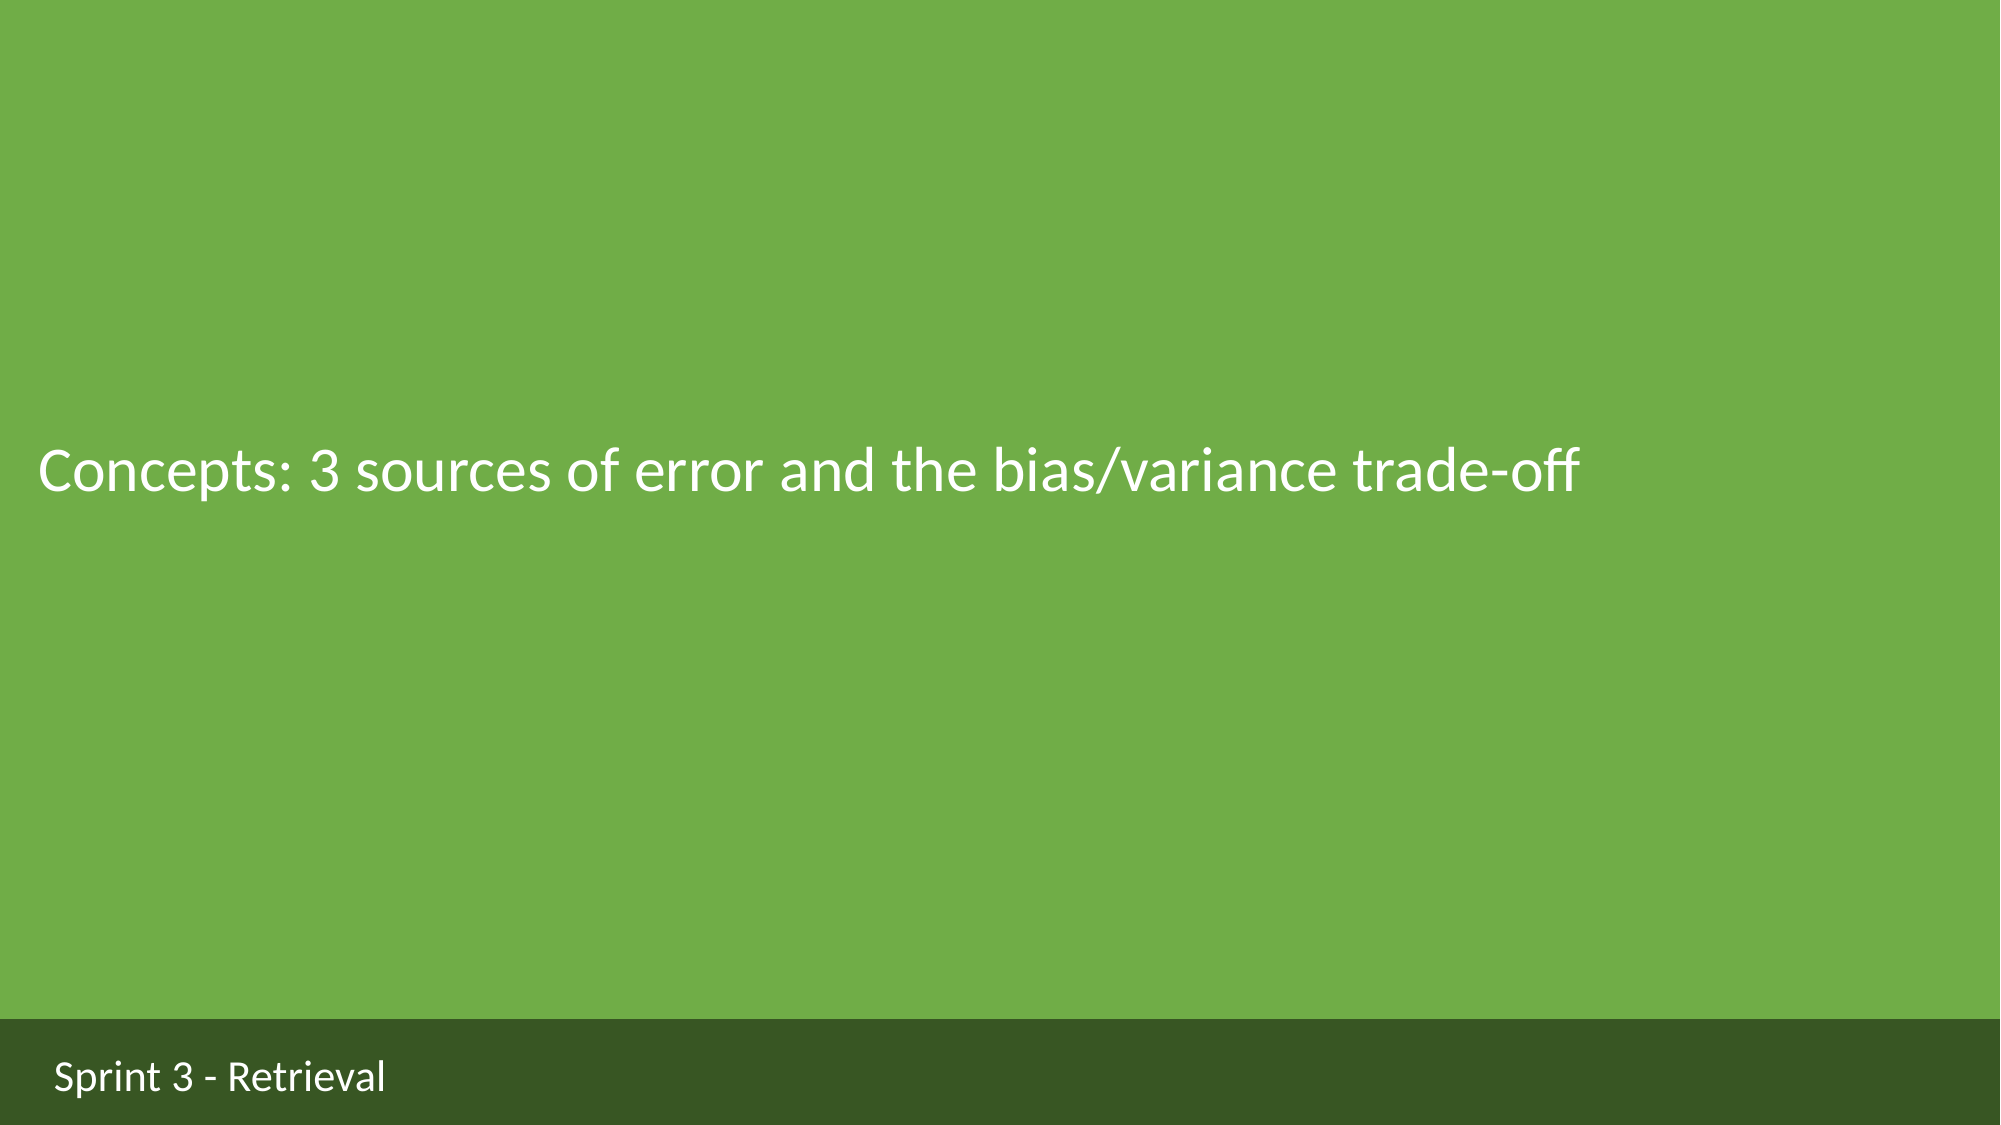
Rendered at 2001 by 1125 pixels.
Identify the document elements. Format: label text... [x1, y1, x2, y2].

text_box [0, 0, 2000, 1018]
text_box Sprint 3 - Retrieval [39, 1039, 544, 1108]
text_box [0, 1018, 2000, 1125]
text_box Concepts: 3 sources of error and the bias/variance trade-off [23, 420, 1824, 563]
